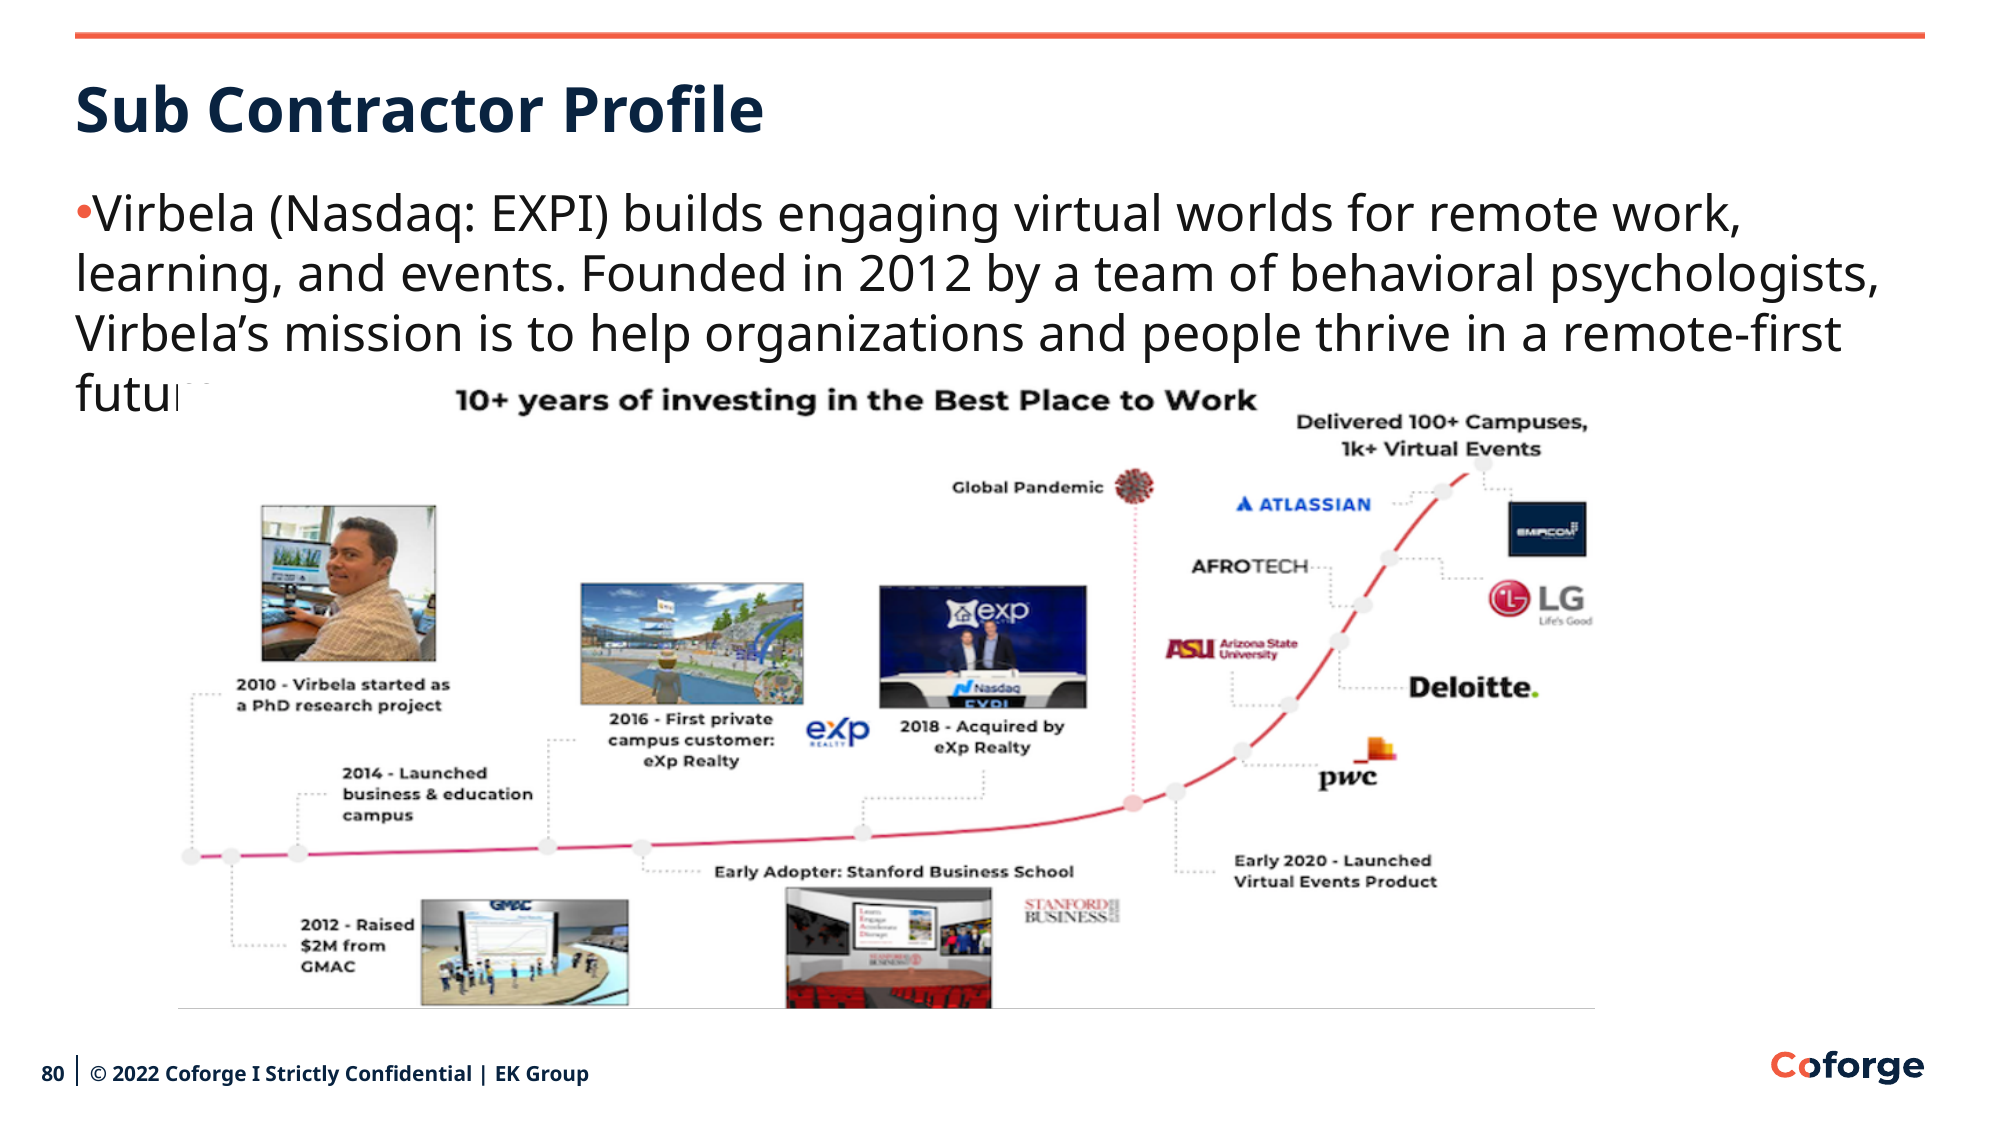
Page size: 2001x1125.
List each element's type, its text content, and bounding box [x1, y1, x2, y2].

list Virbela (Nasdaq: EXPI) builds engaging virtual worlds for remote work, learning, and events. Founded in 2012 by a team of behavioral psychologists, Virbela’s mission is to help organizations and people thrive in a remote-first future. [75, 181, 1924, 969]
slide_number 80 [0, 1049, 77, 1100]
title Sub Contractor Profile [75, 65, 1924, 150]
picture [178, 384, 1595, 1010]
picture [75, 32, 1925, 39]
footer © 2022 Coforge I Strictly Confidential | EK Group [89, 1049, 765, 1100]
